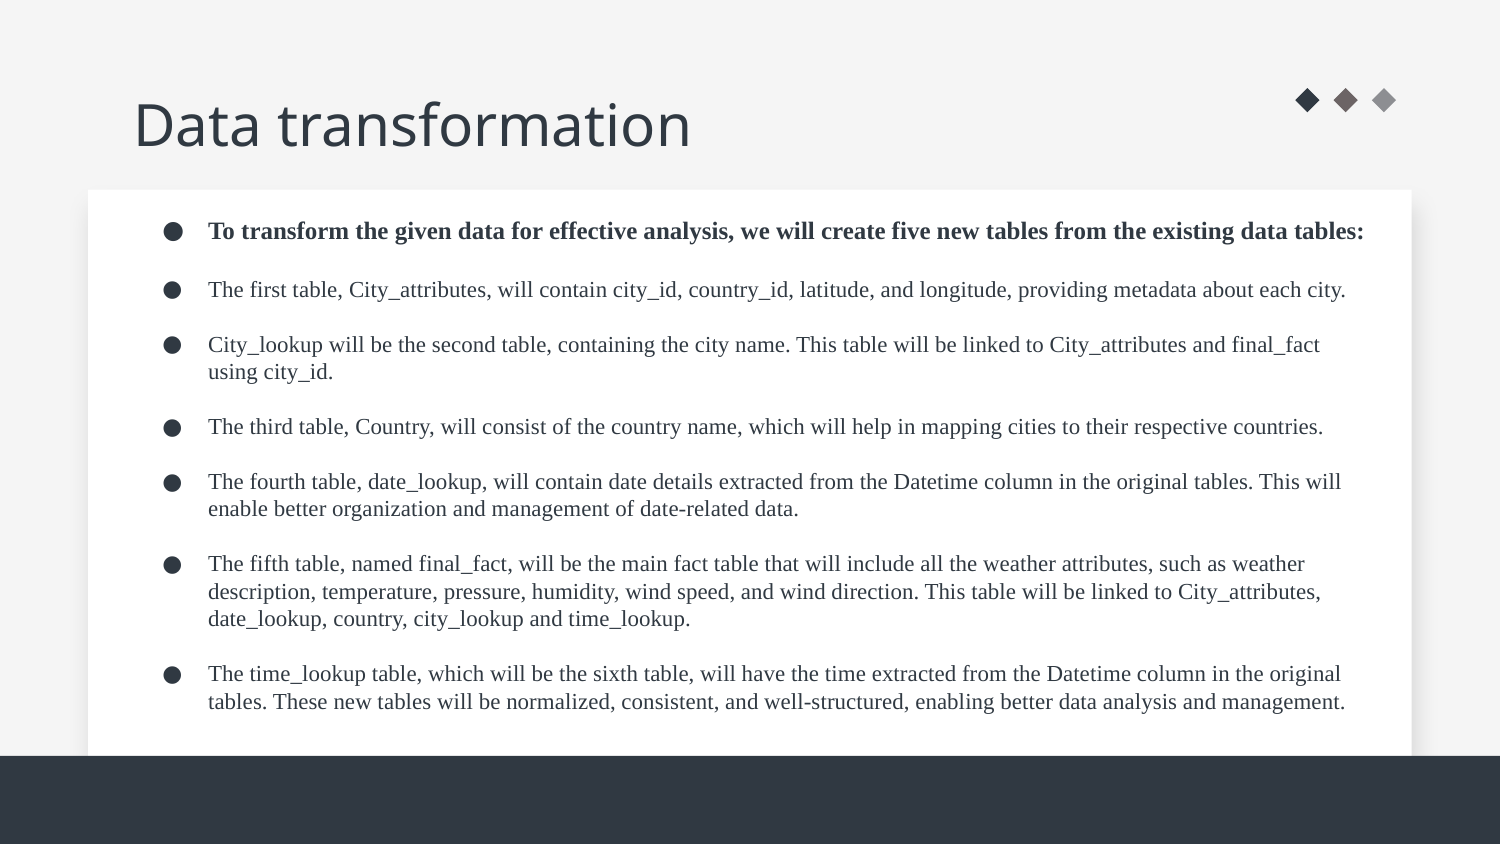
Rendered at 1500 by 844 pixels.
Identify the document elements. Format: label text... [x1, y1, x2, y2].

title Data transformation [118, 72, 1383, 167]
list To transform the given data for effective analysis, we will create five new tables from the existing data tables: The first table, City_attributes, will contain city_id, country_id, latitude, and longitude, providing metadata about each city. City_lookup will be the second table, containing the city name. This table will be linked to City_attributes and final_fact using city_id. The third table, Country, will consist of the country name, which will help in mapping cities to their respective countries. The fourth table, date_lookup, will contain date details extracted from the Datetime column in the original tables. This will enable better organization and management of date-related data. The fifth table, named final_fact, will be the main fact table that will include all the weather attributes, such as weather description, temperature, pressure, humidity, wind speed, and wind direction. This table will be linked to City_attributes, date_lookup, country, city_lookup and time_lookup. The time_lookup table, which will be the sixth table, will have the time extracted from the Datetime column in the original tables. These new tables will be normalized, consistent, and well-structured, enabling better data analysis and management. [118, 199, 1382, 756]
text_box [1295, 87, 1397, 113]
